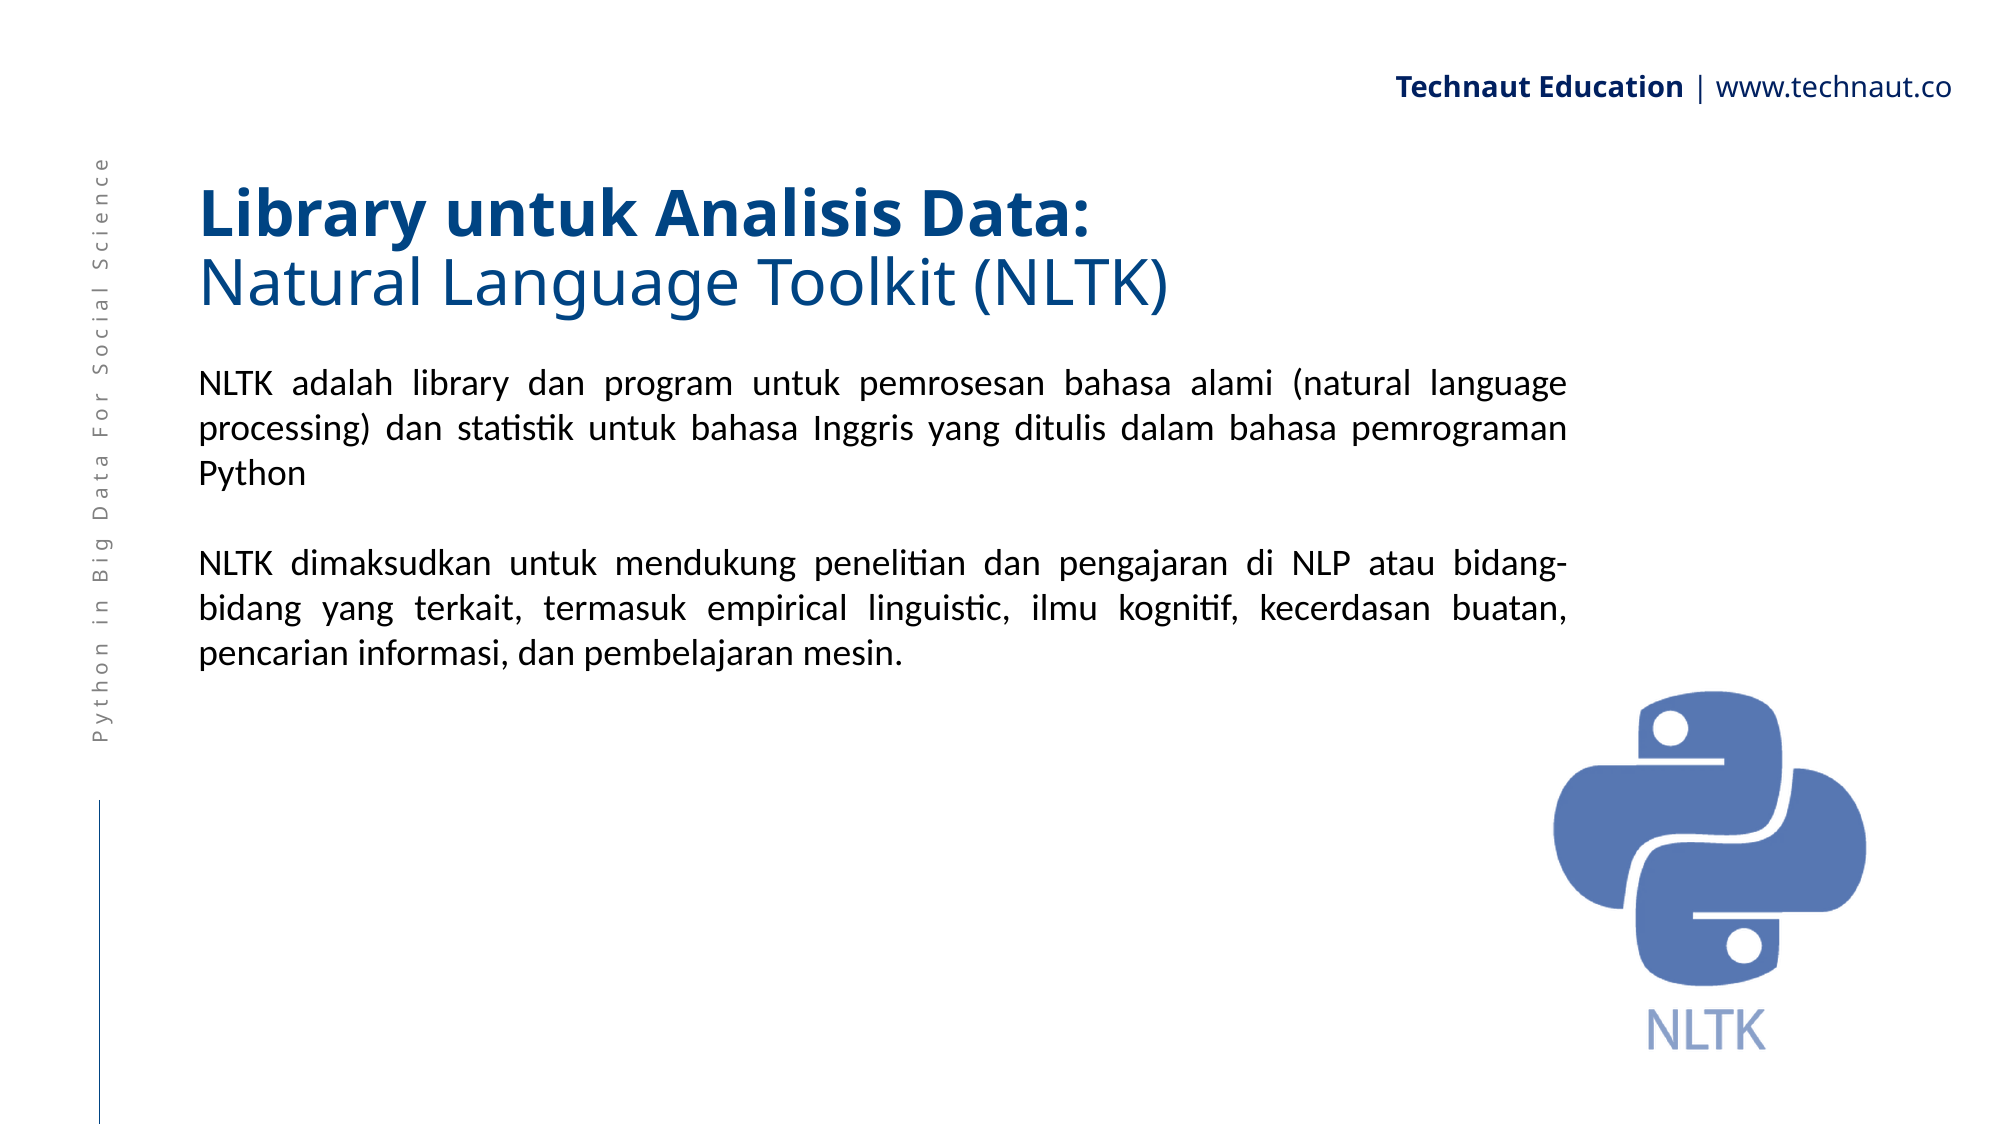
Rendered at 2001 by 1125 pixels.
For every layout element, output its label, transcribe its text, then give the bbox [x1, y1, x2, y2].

title Library untuk Analisis Data: Natural Language Toolkit (NLTK) [183, 171, 1526, 329]
text_box Python in Big Data For Social Science [79, 76, 120, 758]
text_box NLTK adalah library dan program untuk pemrosesan bahasa alami (natural language processing) dan statistik untuk bahasa Inggris yang ditulis dalam bahasa pemrograman Python NLTK dimaksudkan untuk mendukung penelitian dan pengajaran di NLP atau bidang-bidang yang terkait, termasuk empirical linguistic, ilmu kognitif, kecerdasan buatan, pencarian informasi, dan pembelajaran mesin. [183, 350, 1584, 681]
text_box Technaut Education | www.technaut.co [1126, 61, 1968, 111]
picture [1525, 664, 1893, 1064]
